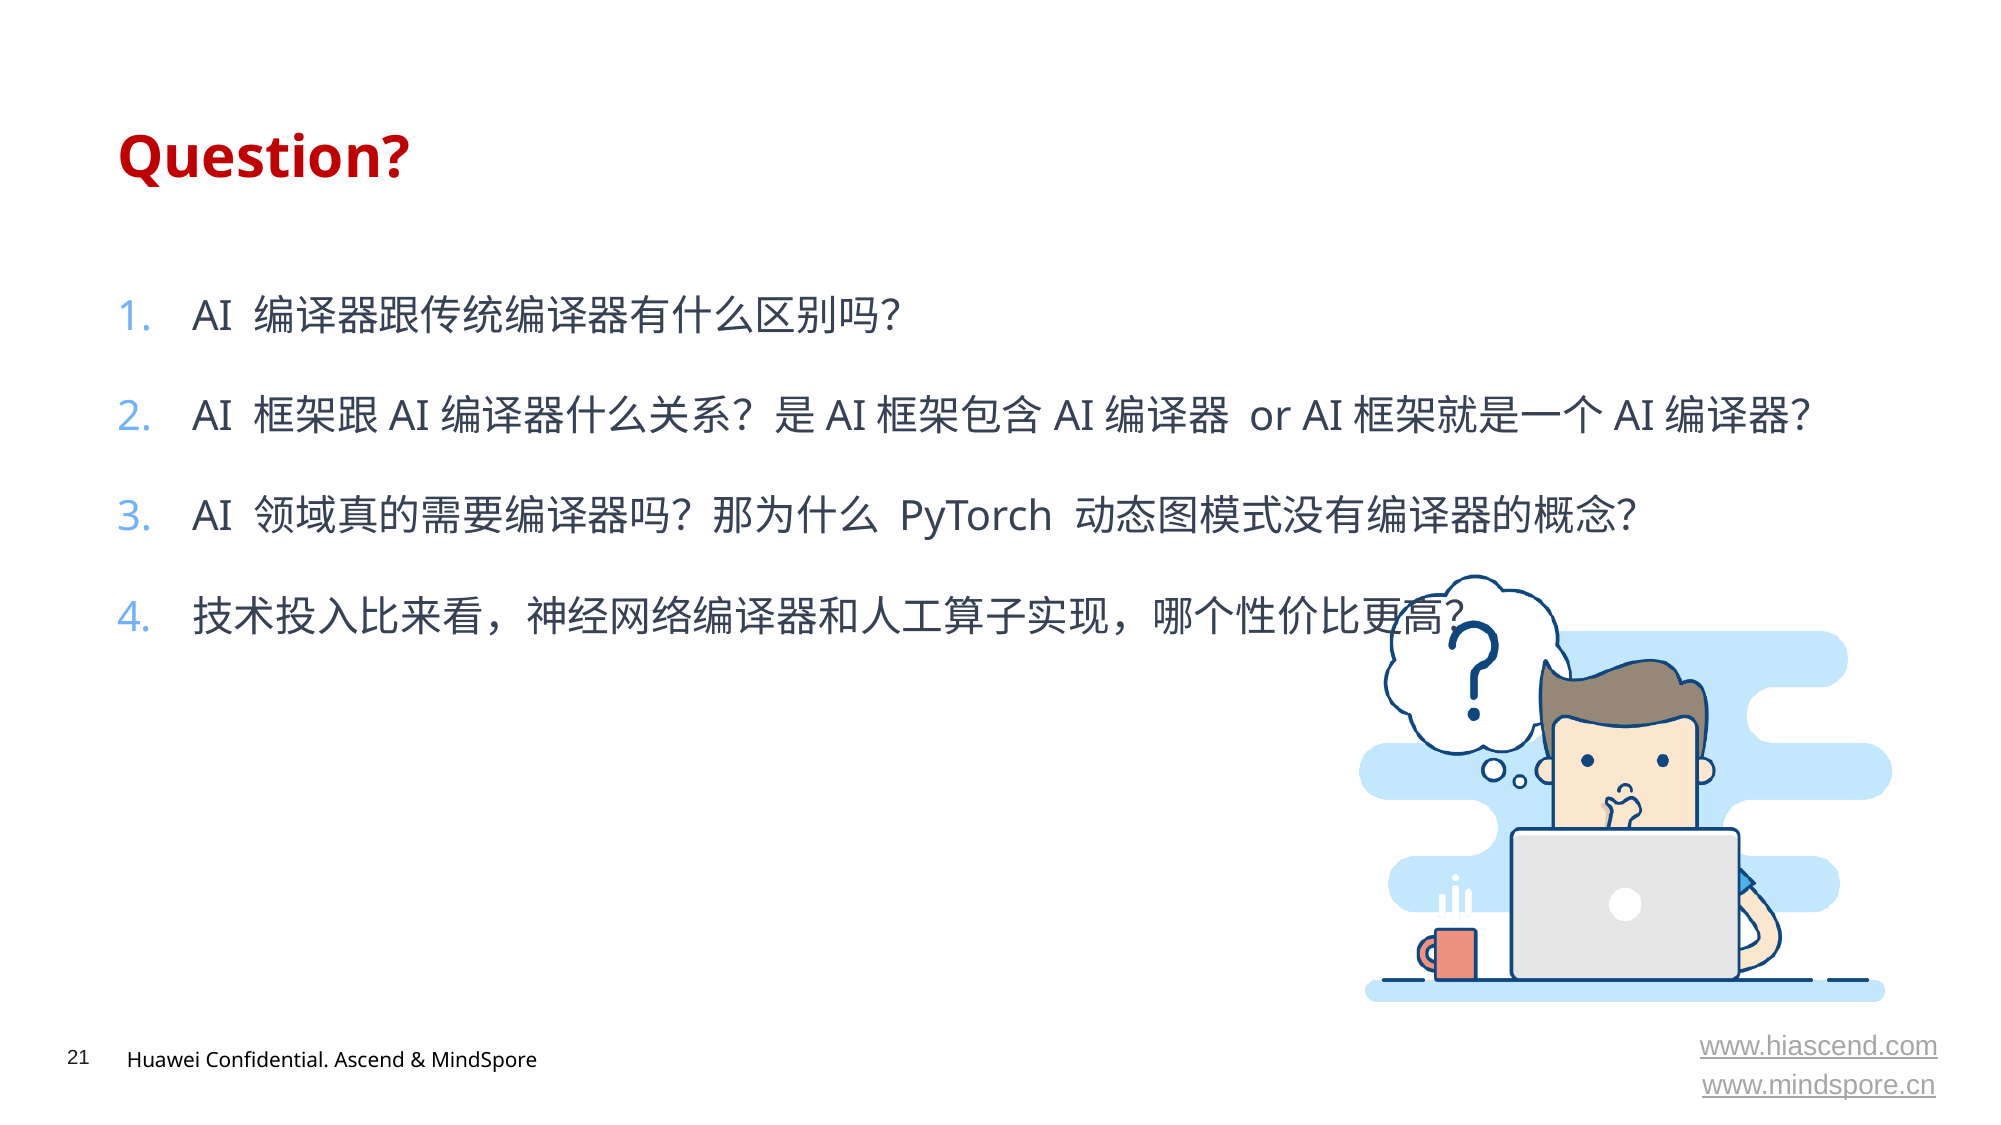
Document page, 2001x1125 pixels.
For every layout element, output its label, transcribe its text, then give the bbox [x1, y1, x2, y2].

list AI 编译器跟传统编译器有什么区别吗？ AI 框架跟AI编译器什么关系？是AI框架包含AI编译器 or AI框架就是一个AI编译器？ AI 领域真的需要编译器吗？那为什么 PyTorch 动态图模式没有编译器的概念？ 技术投入比来看，神经网络编译器和人工算子实现，哪个性价比更高？ [102, 231, 1901, 988]
picture [1345, 562, 1911, 1011]
title Question? [102, 111, 1901, 209]
